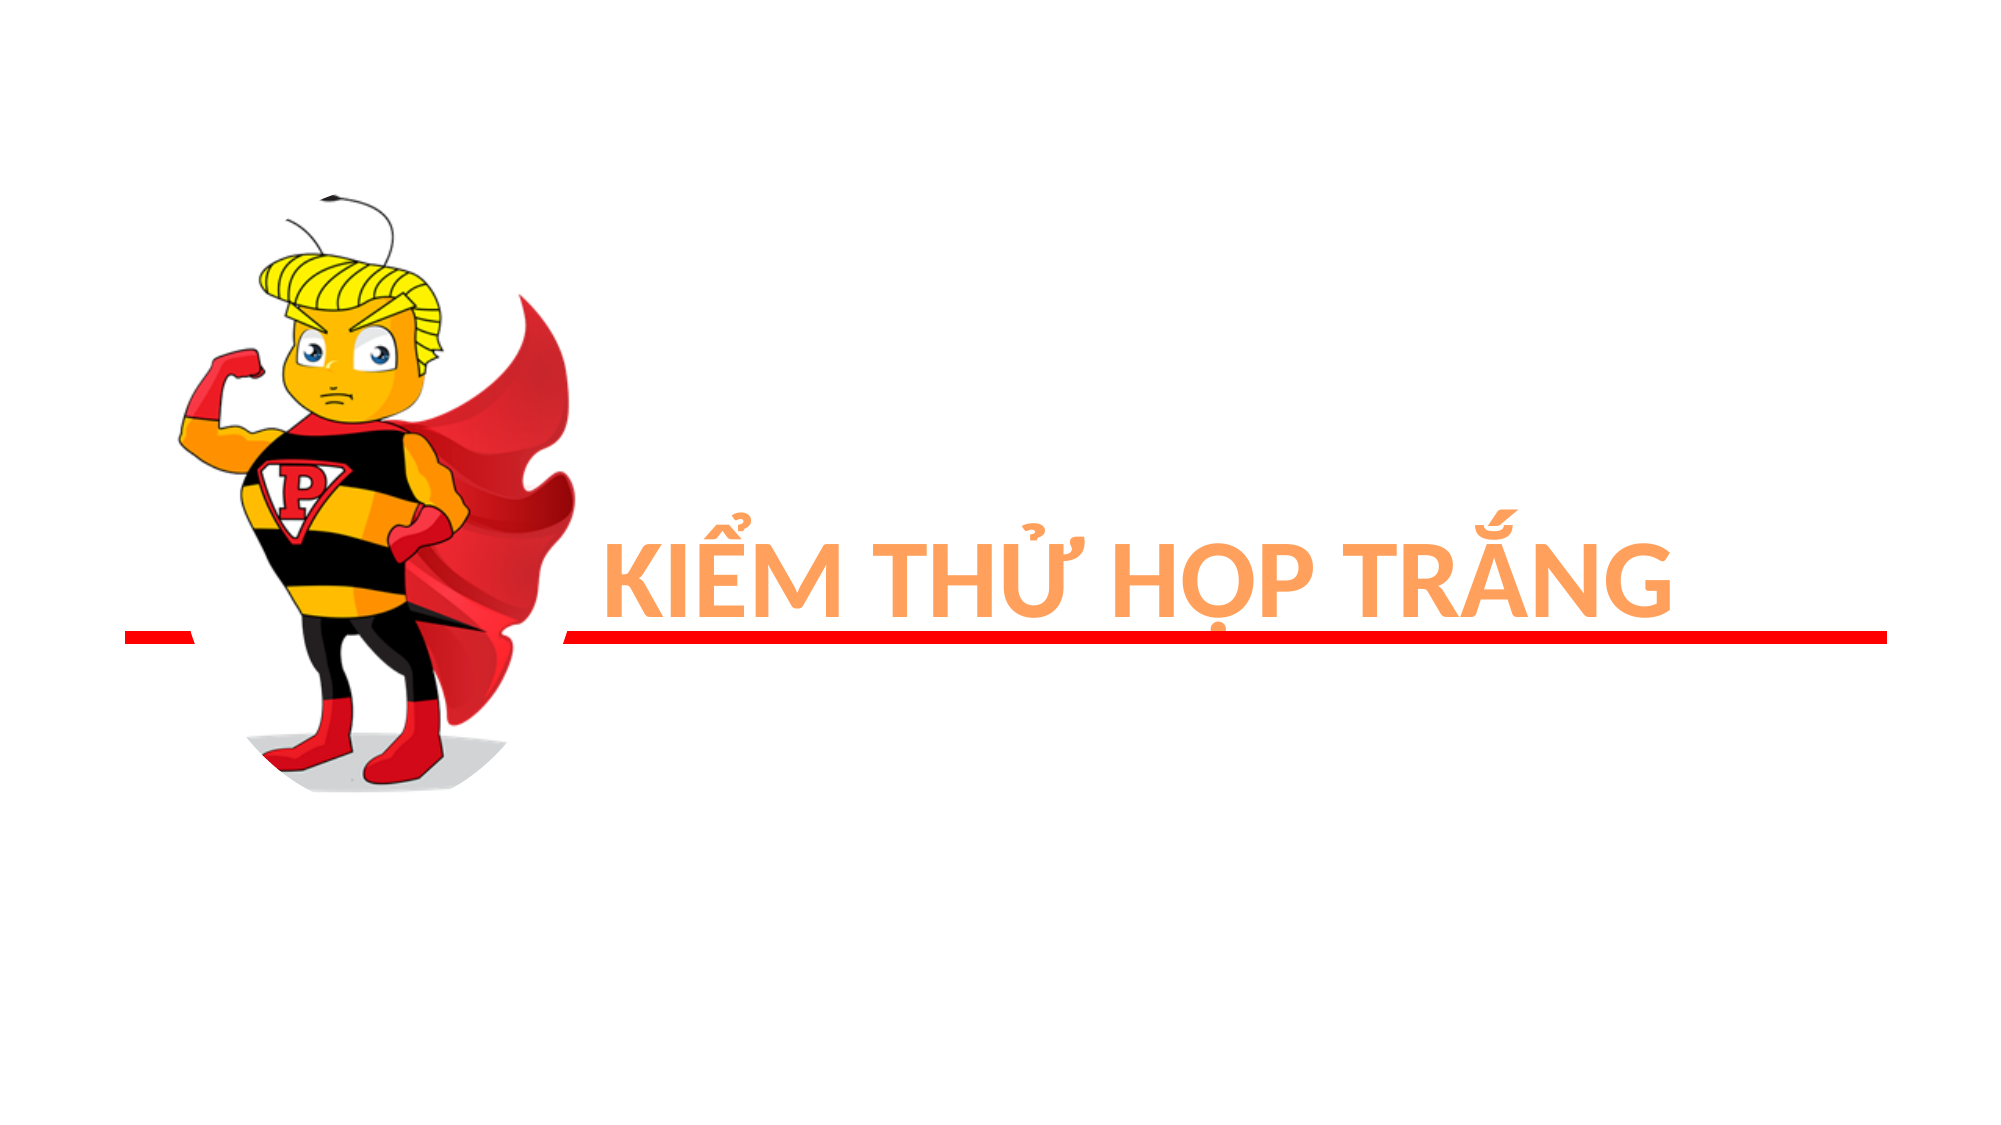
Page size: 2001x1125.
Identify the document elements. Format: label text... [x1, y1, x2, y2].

picture [169, 187, 588, 809]
text_box kiểm thử hộp trắng [591, 497, 2000, 593]
